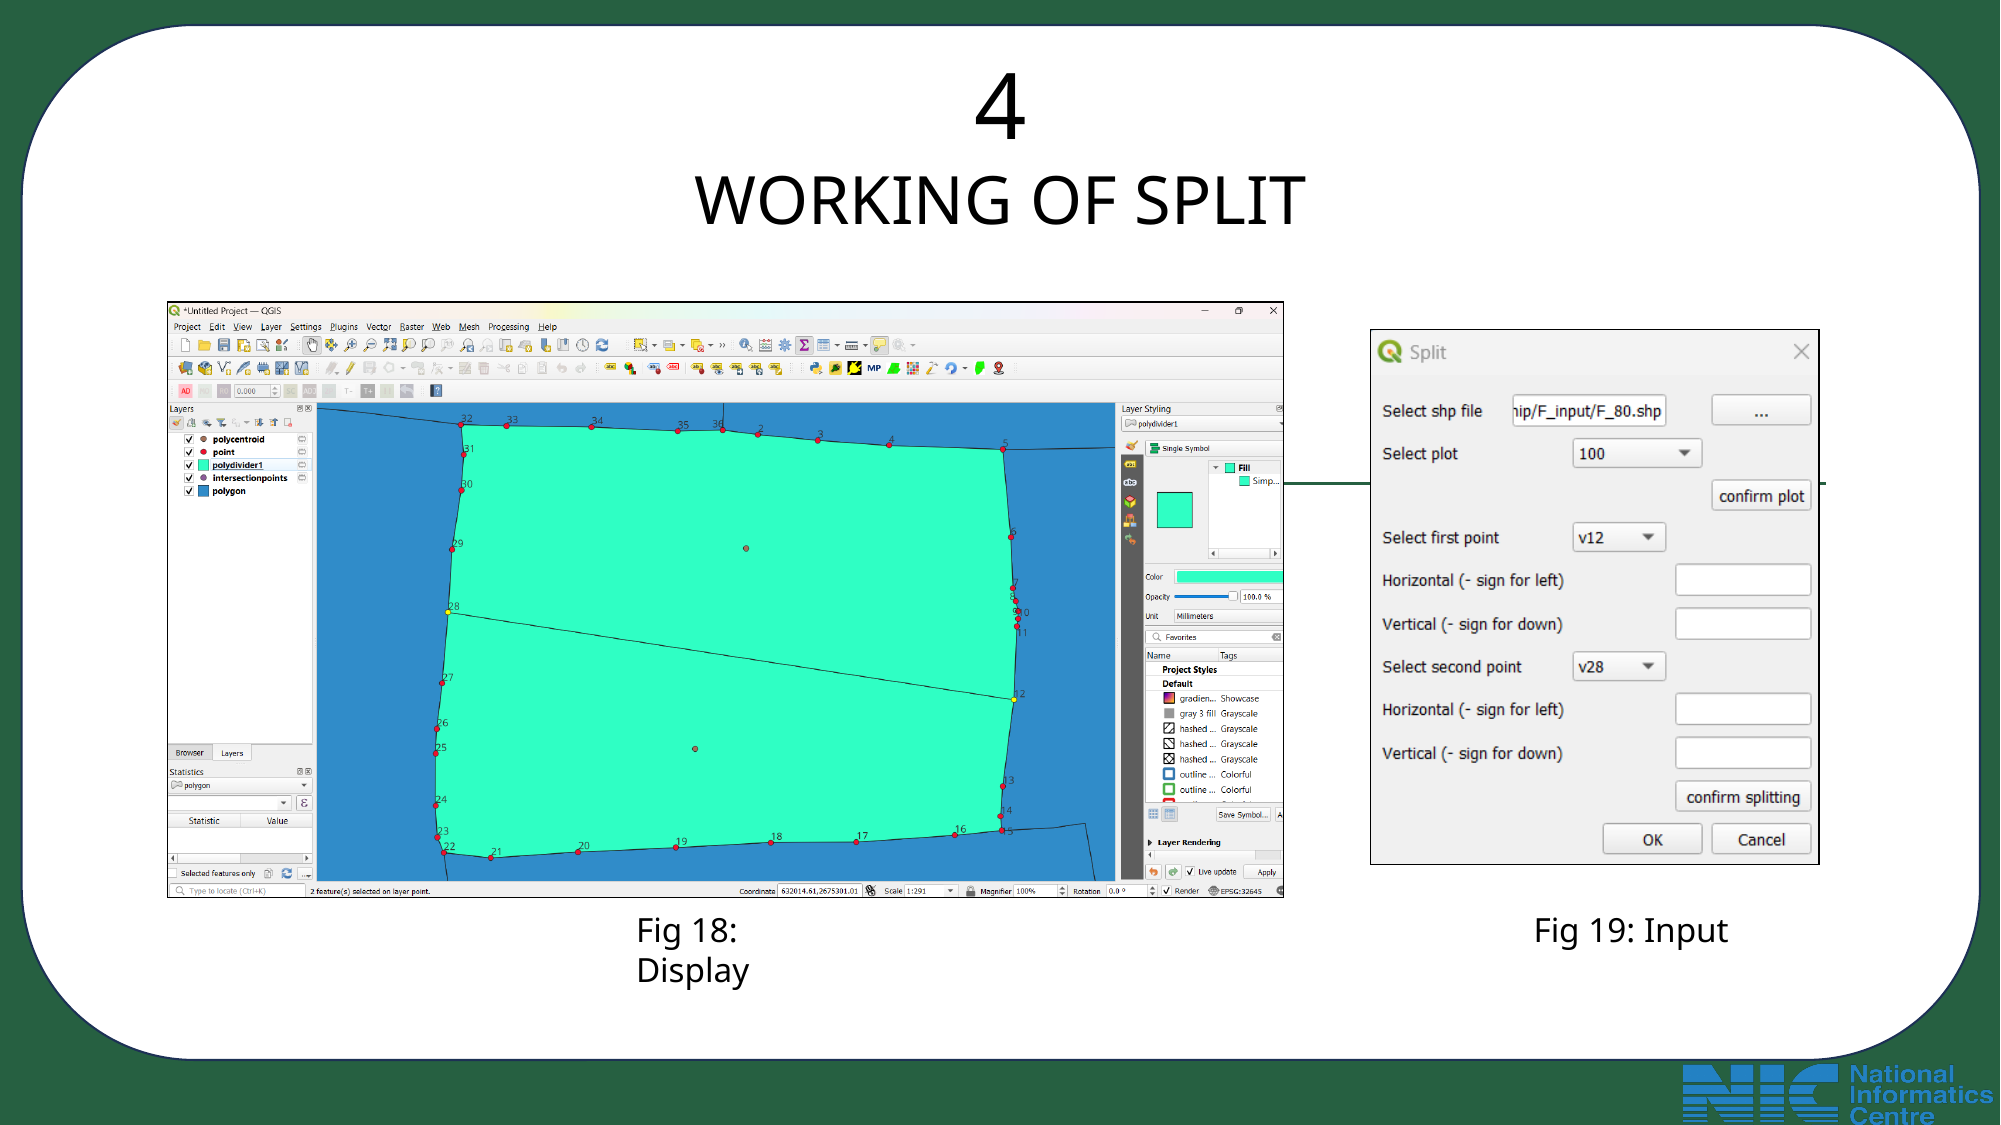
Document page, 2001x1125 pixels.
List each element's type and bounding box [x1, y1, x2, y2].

picture [0, 0, 2000, 1125]
text_box [21, 24, 1980, 1060]
text_box [167, 302, 1819, 898]
